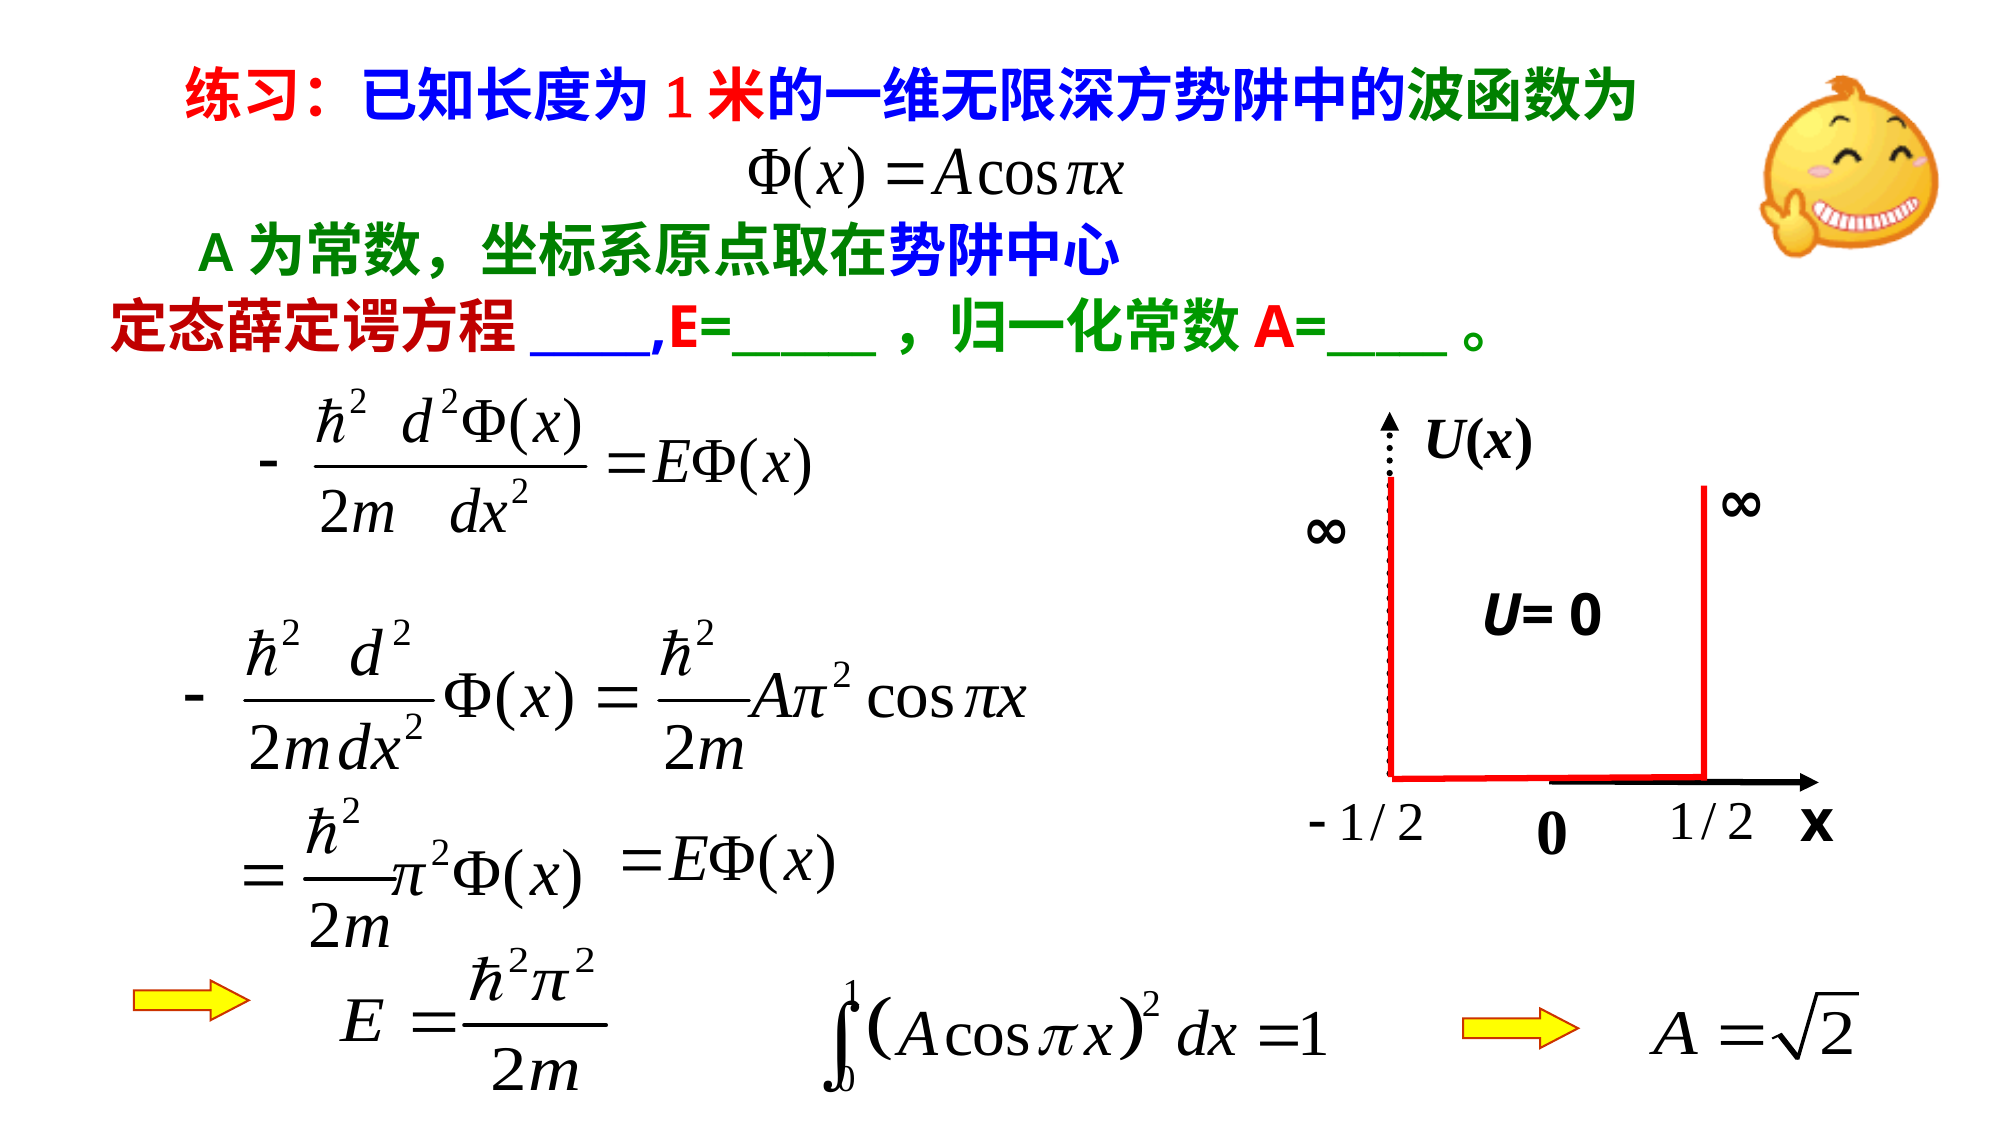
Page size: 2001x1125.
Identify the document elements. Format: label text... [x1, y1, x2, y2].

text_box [738, 131, 1135, 224]
text_box 练习：已知长度为1米的一维无限深方势阱中的波函数为 [169, 50, 1722, 136]
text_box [1637, 980, 1875, 1071]
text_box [327, 929, 620, 1105]
text_box [133, 980, 249, 1021]
text_box [1463, 1008, 1579, 1049]
text_box A为常数，坐标系原点取在势阱中心 [183, 205, 1136, 291]
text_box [802, 962, 1337, 1105]
picture [1744, 44, 1956, 270]
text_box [172, 600, 1042, 785]
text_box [248, 370, 827, 547]
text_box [1299, 790, 1433, 854]
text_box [606, 819, 846, 909]
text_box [226, 778, 597, 963]
text_box 定态薛定谔方程_____,E=______，归一化常数A=_____。 [94, 282, 1559, 367]
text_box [1287, 392, 1869, 902]
